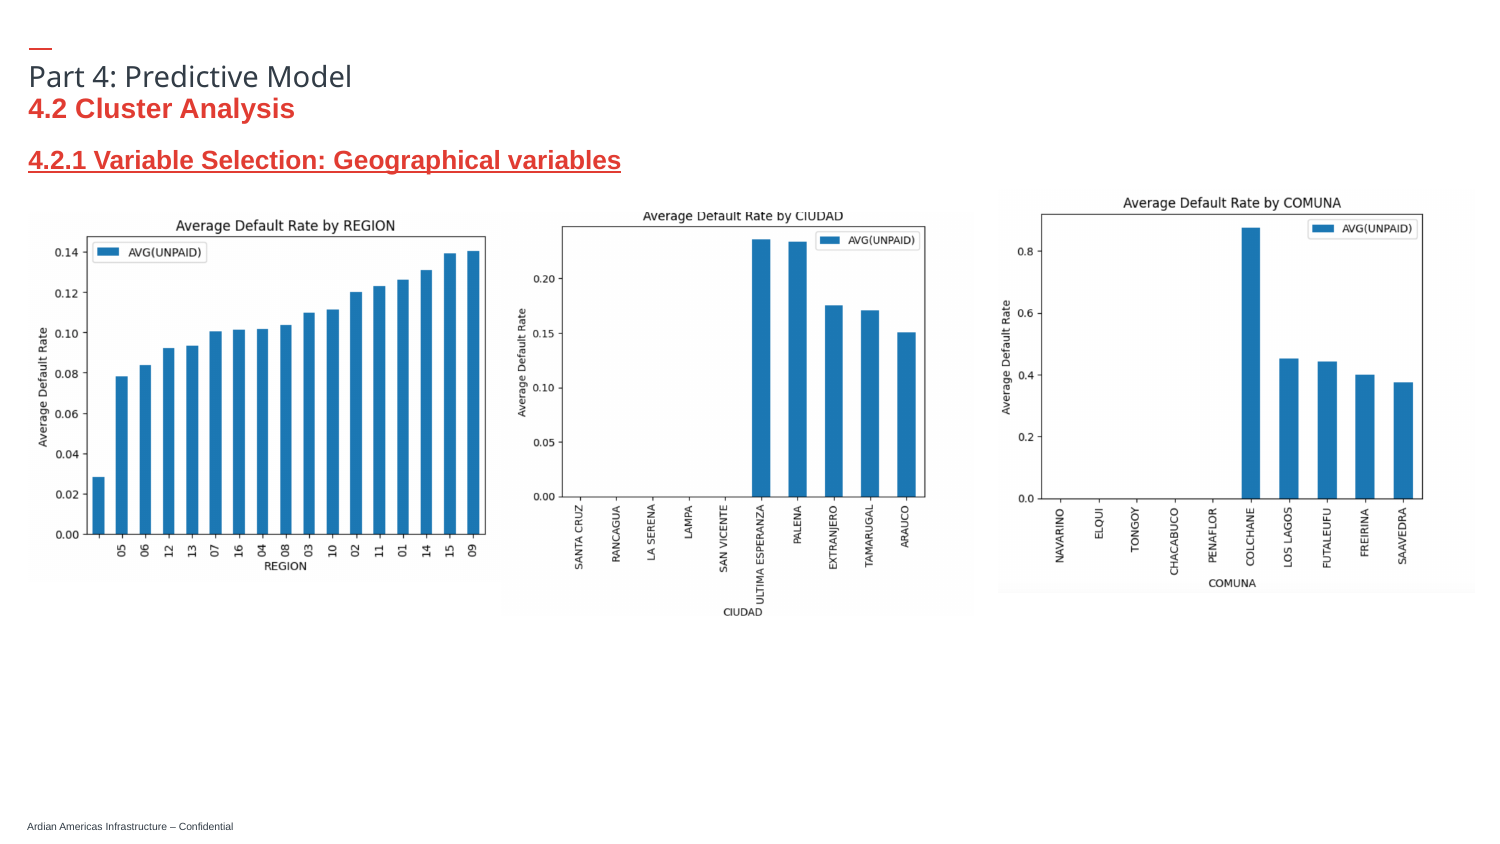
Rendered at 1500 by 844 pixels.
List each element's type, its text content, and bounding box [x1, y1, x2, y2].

picture [28, 212, 974, 616]
title Part 4: Predictive Model [28, 55, 1400, 101]
list 4.2 Cluster Analysis [28, 101, 733, 133]
list 4.2.1 Variable Selection: Geographical variables [28, 138, 1141, 184]
picture [997, 189, 1476, 594]
